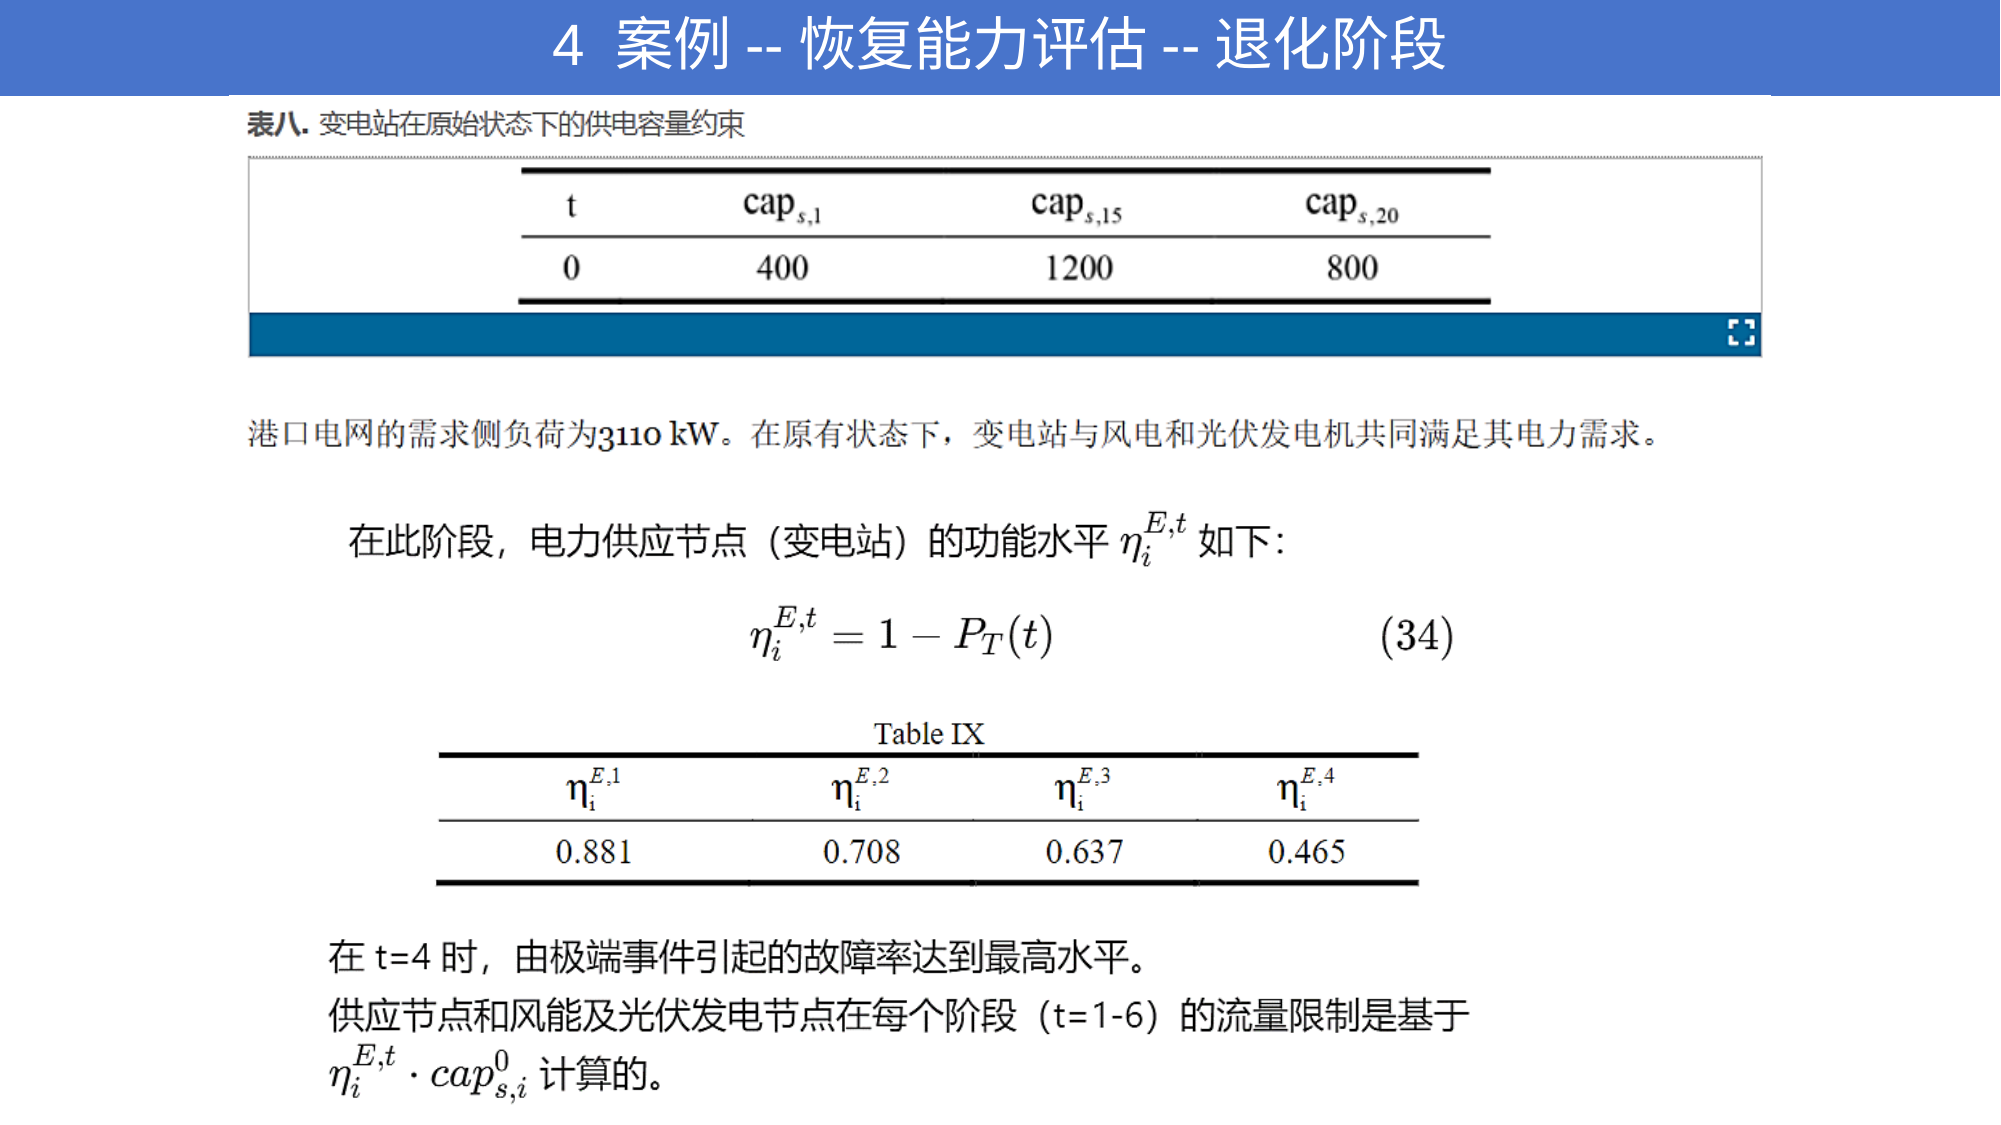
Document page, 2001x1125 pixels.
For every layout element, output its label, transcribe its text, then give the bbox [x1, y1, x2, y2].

picture [316, 929, 1488, 1108]
picture [229, 95, 1771, 455]
text_box 4 案例--恢复能力评估--退化阶段 [0, 0, 2000, 96]
picture [423, 718, 1429, 899]
picture [340, 502, 1464, 671]
